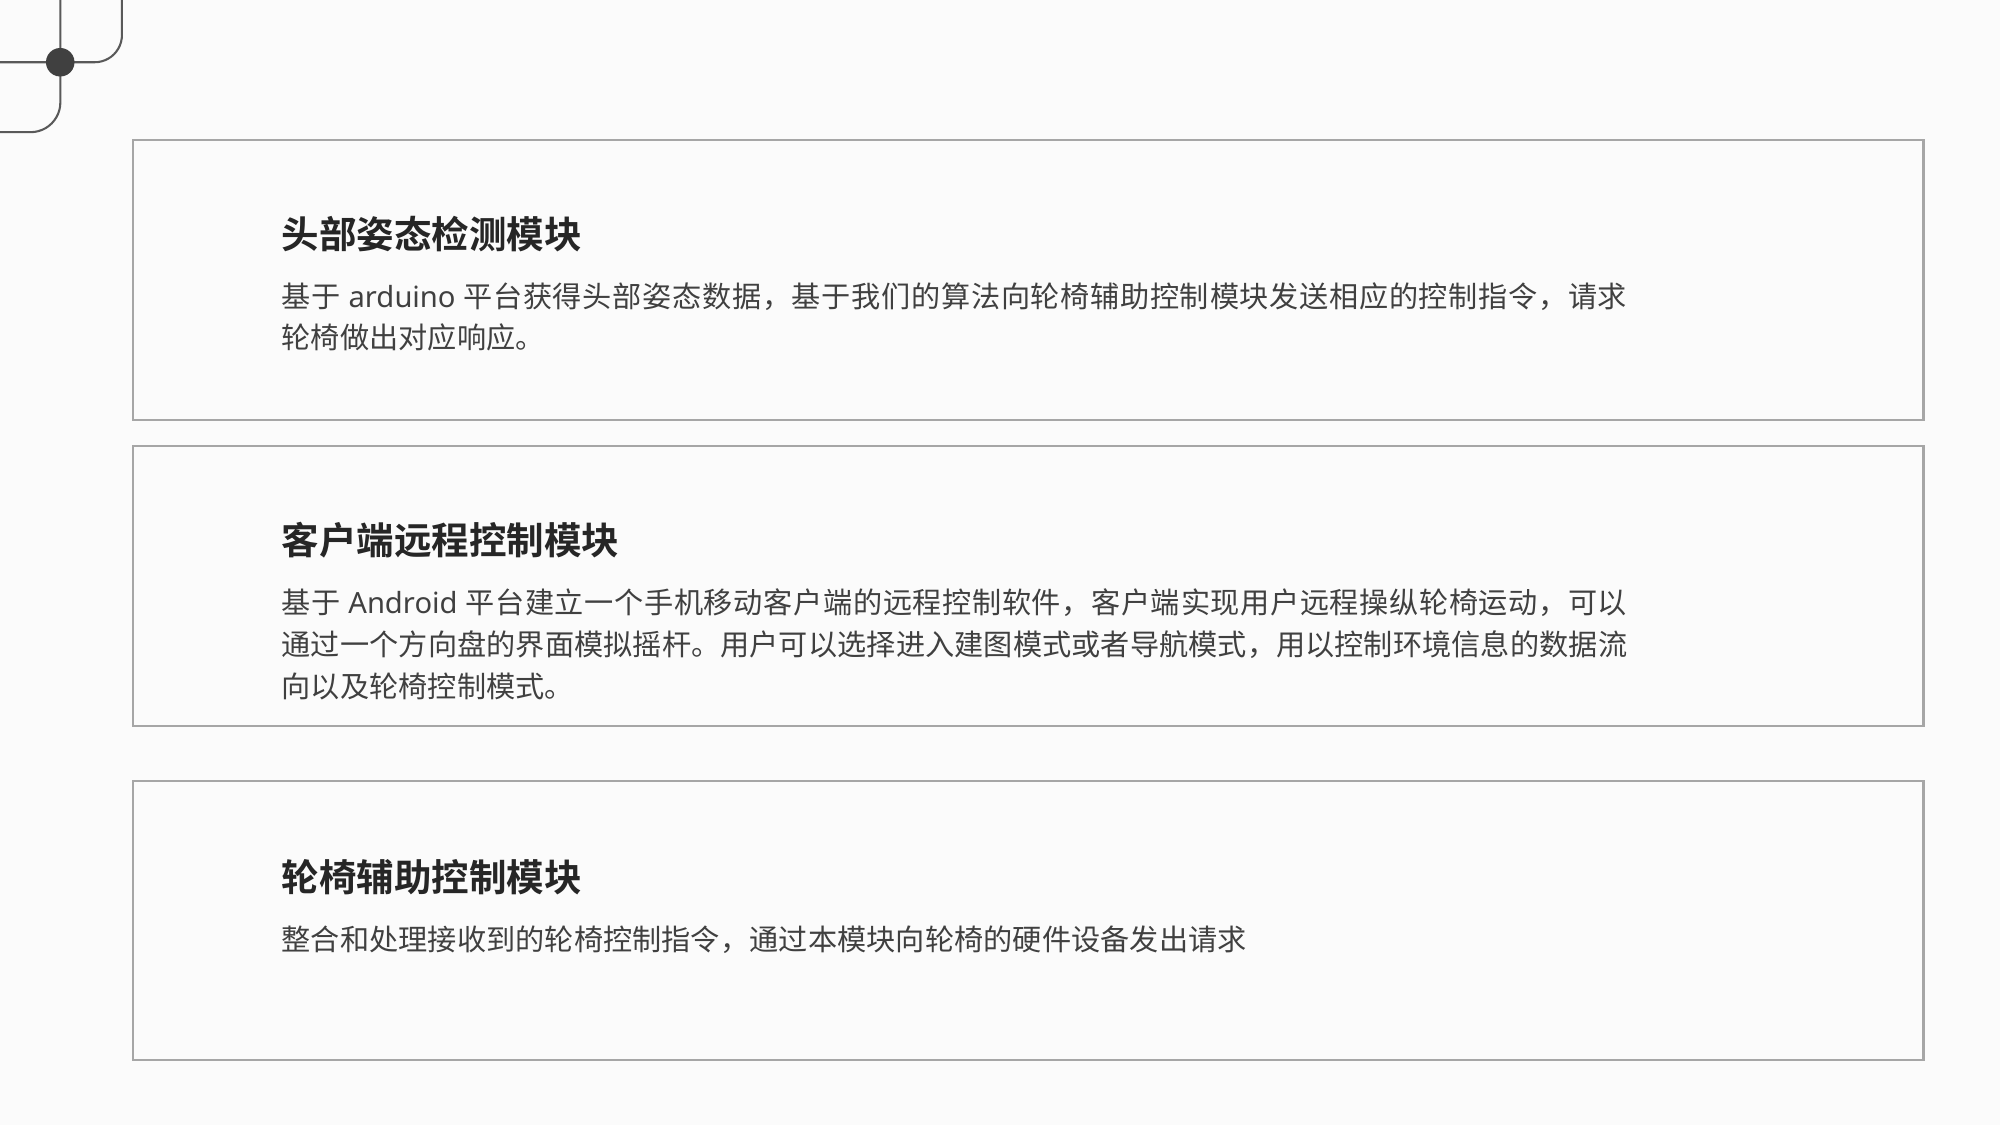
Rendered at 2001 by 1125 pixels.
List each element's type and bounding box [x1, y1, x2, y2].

text_box [132, 446, 1924, 726]
text_box [132, 140, 1924, 420]
text_box [132, 780, 1924, 1061]
